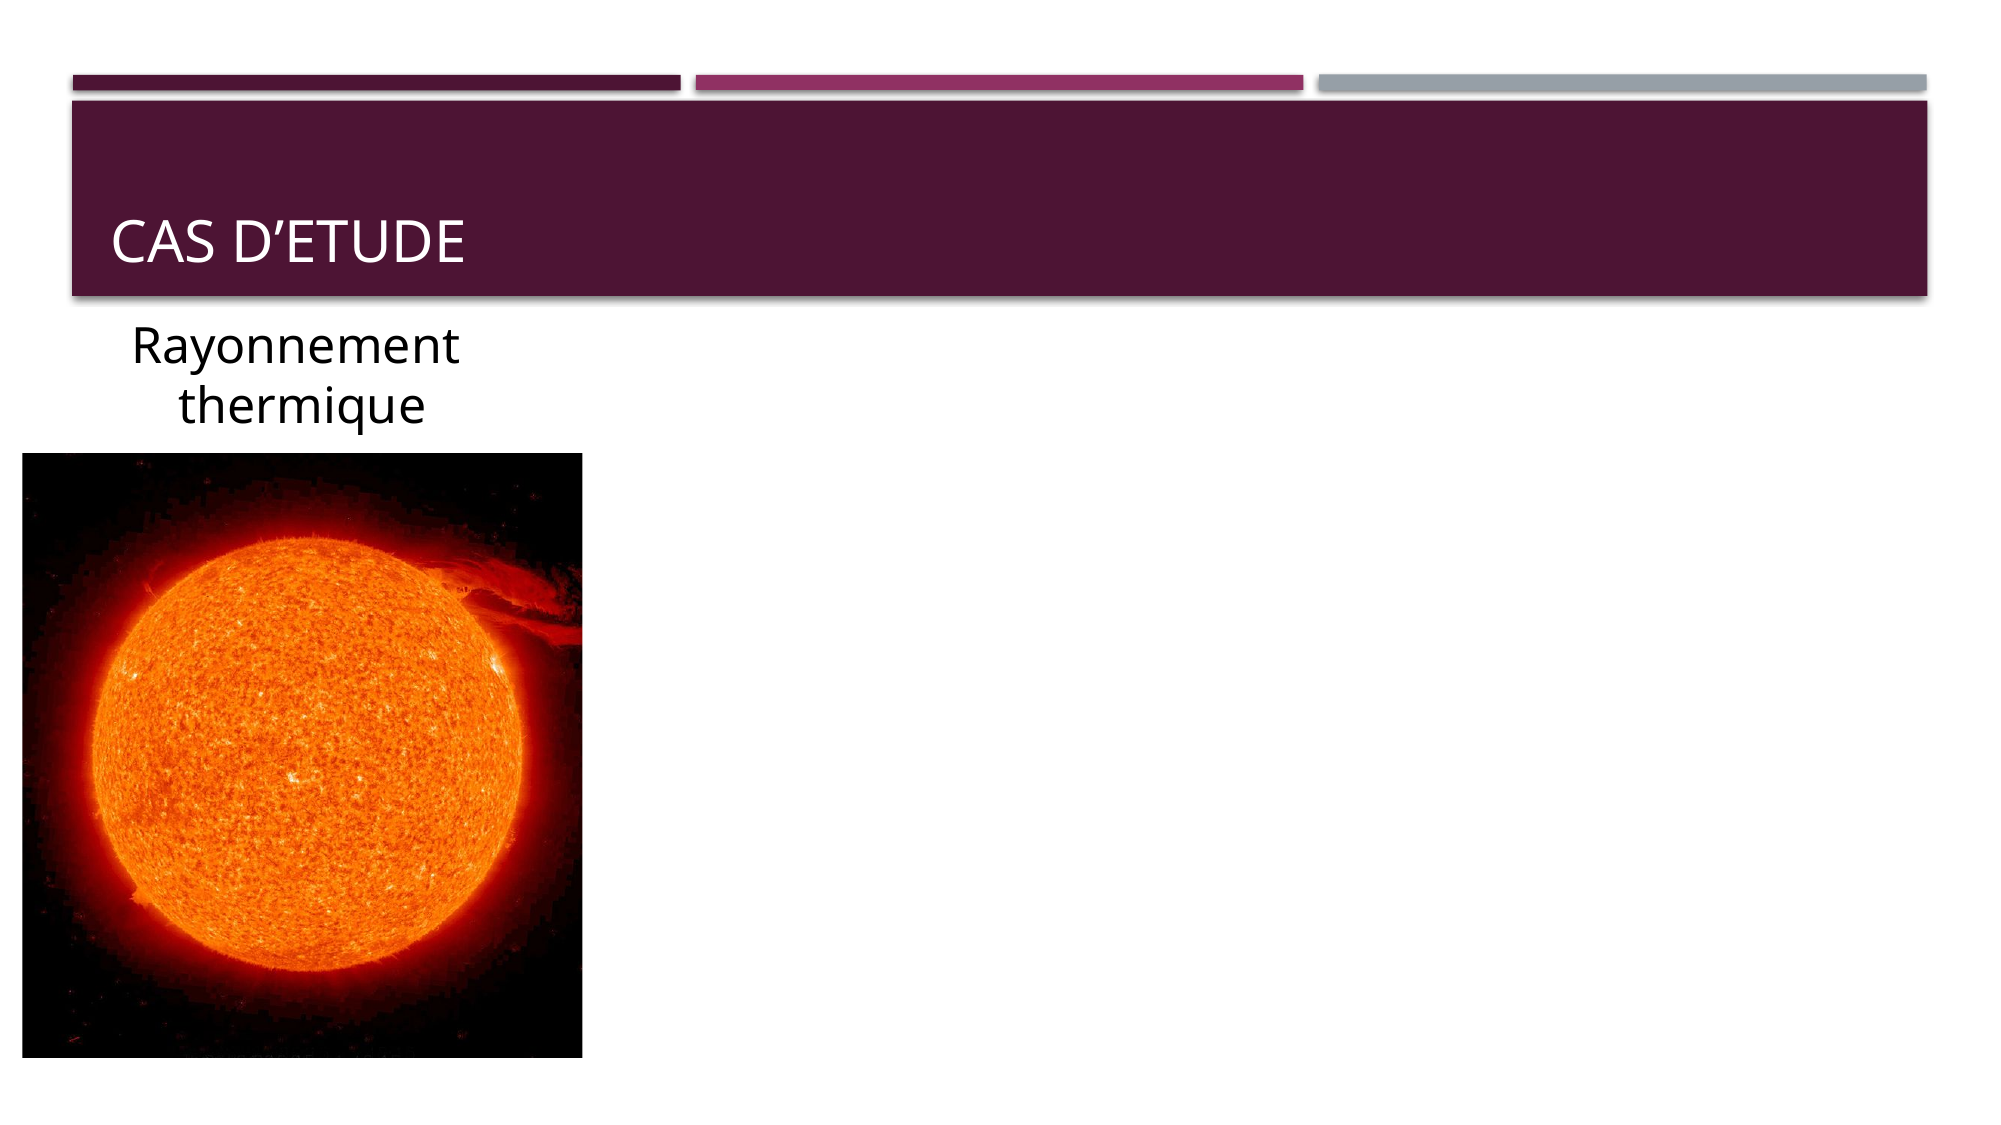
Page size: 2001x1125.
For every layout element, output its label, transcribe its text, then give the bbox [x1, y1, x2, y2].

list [21, 453, 583, 1058]
text_box Rayonnement thermique [116, 306, 489, 441]
title Cas d’etude [95, 115, 1905, 282]
